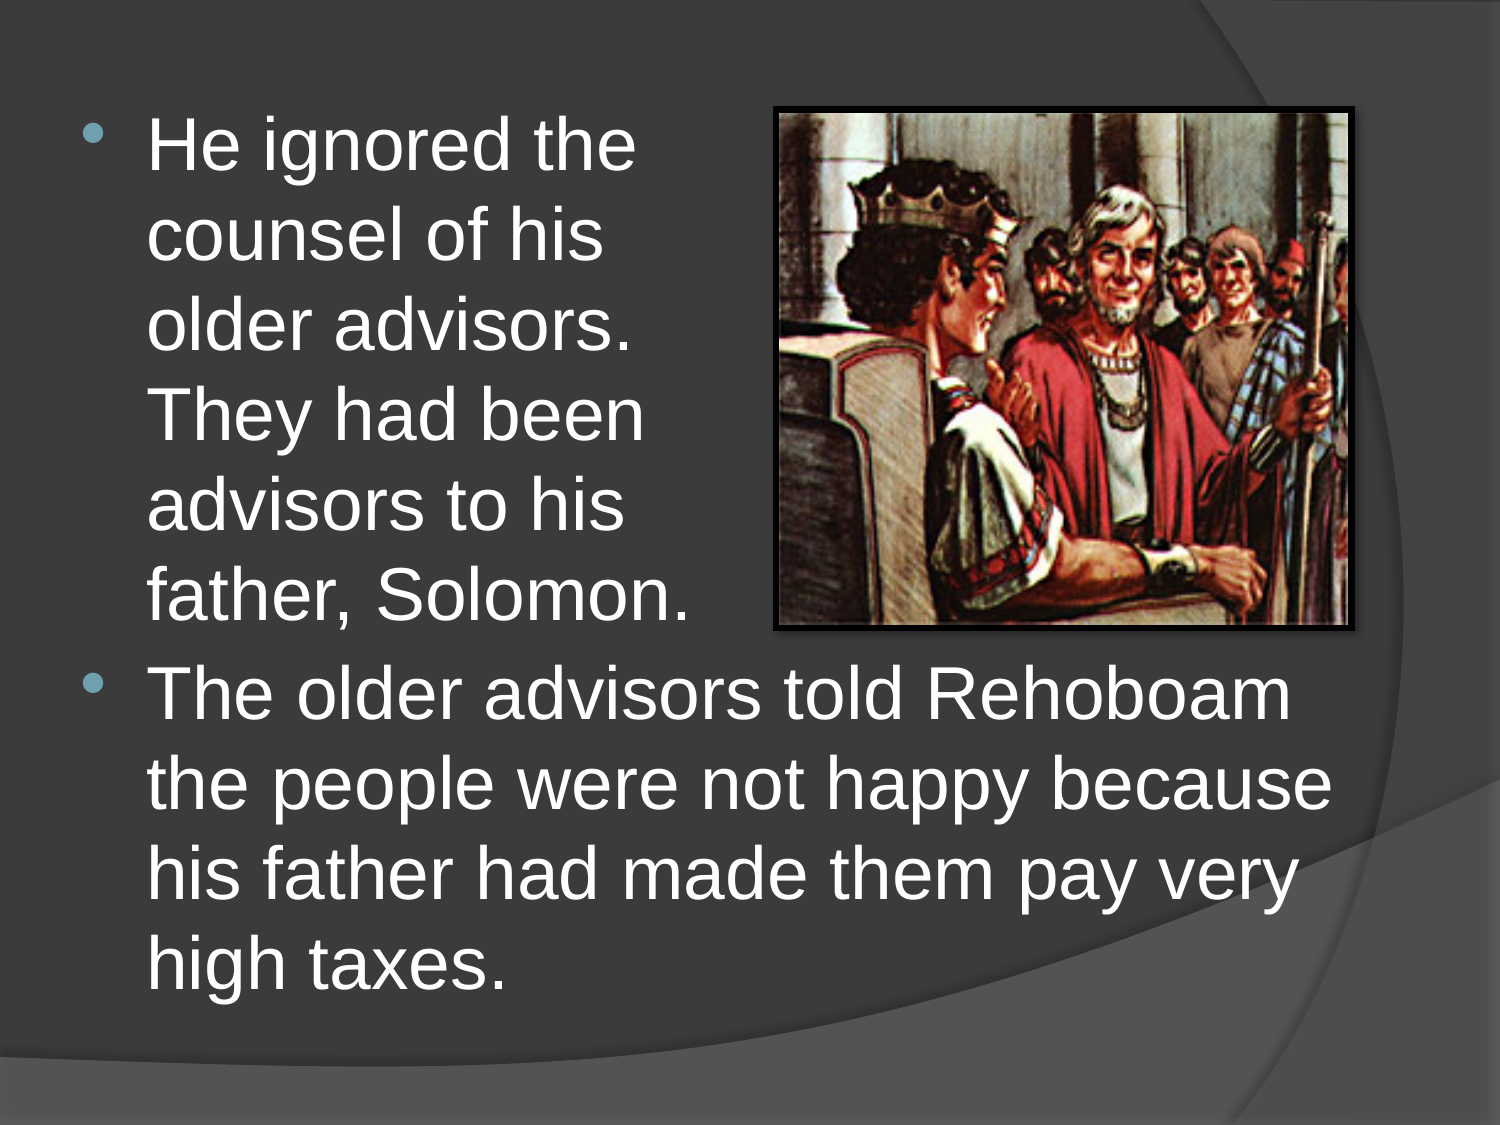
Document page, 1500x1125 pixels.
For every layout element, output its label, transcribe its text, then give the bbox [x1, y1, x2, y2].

picture [778, 112, 1349, 626]
text_box The older advisors told Rehoboam the people were not happy because his father had made them pay very high taxes. [62, 637, 1350, 1038]
text_box He ignored the counsel of his older advisors. They had been advisors to his father, Solomon. [62, 87, 800, 637]
